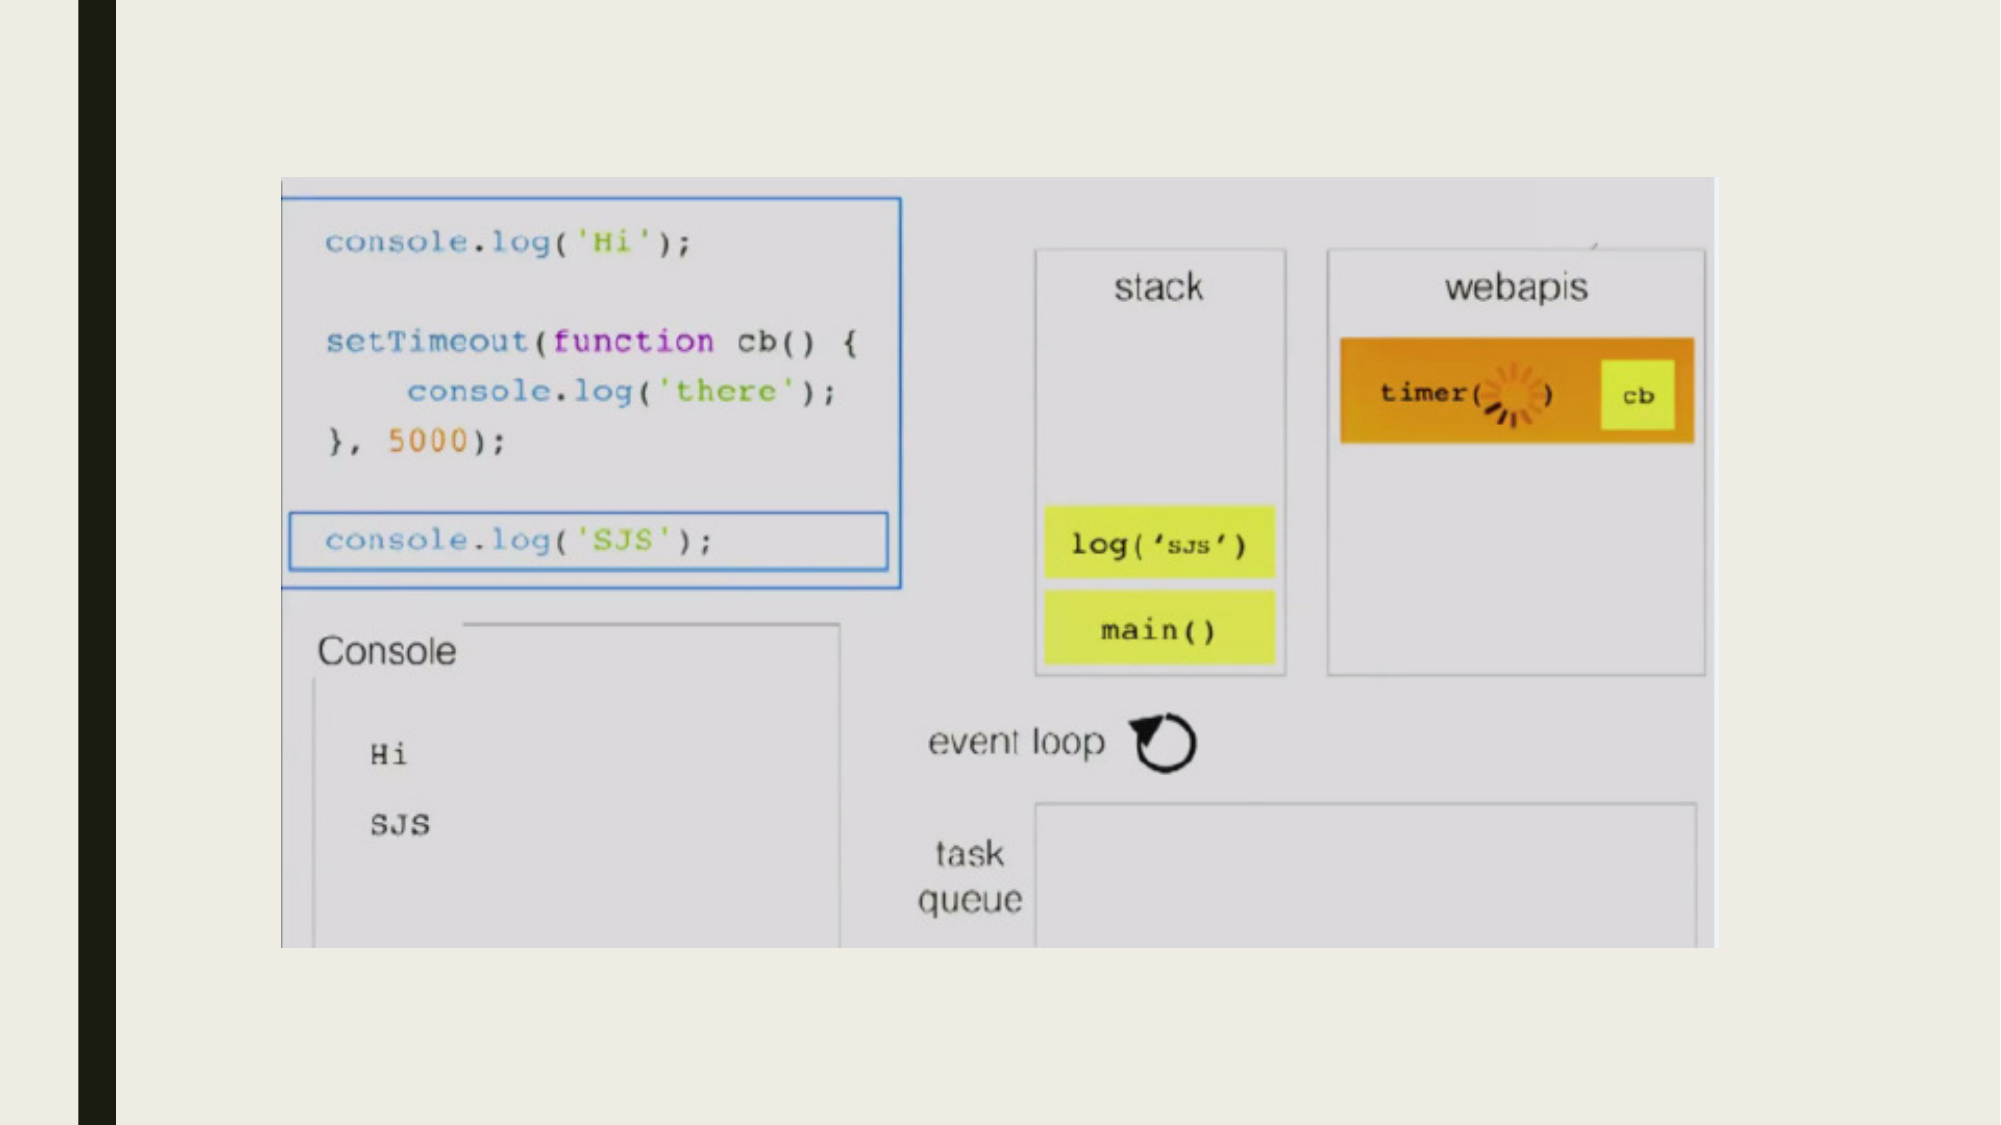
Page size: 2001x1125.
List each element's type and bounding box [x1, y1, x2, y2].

picture [281, 177, 1719, 948]
